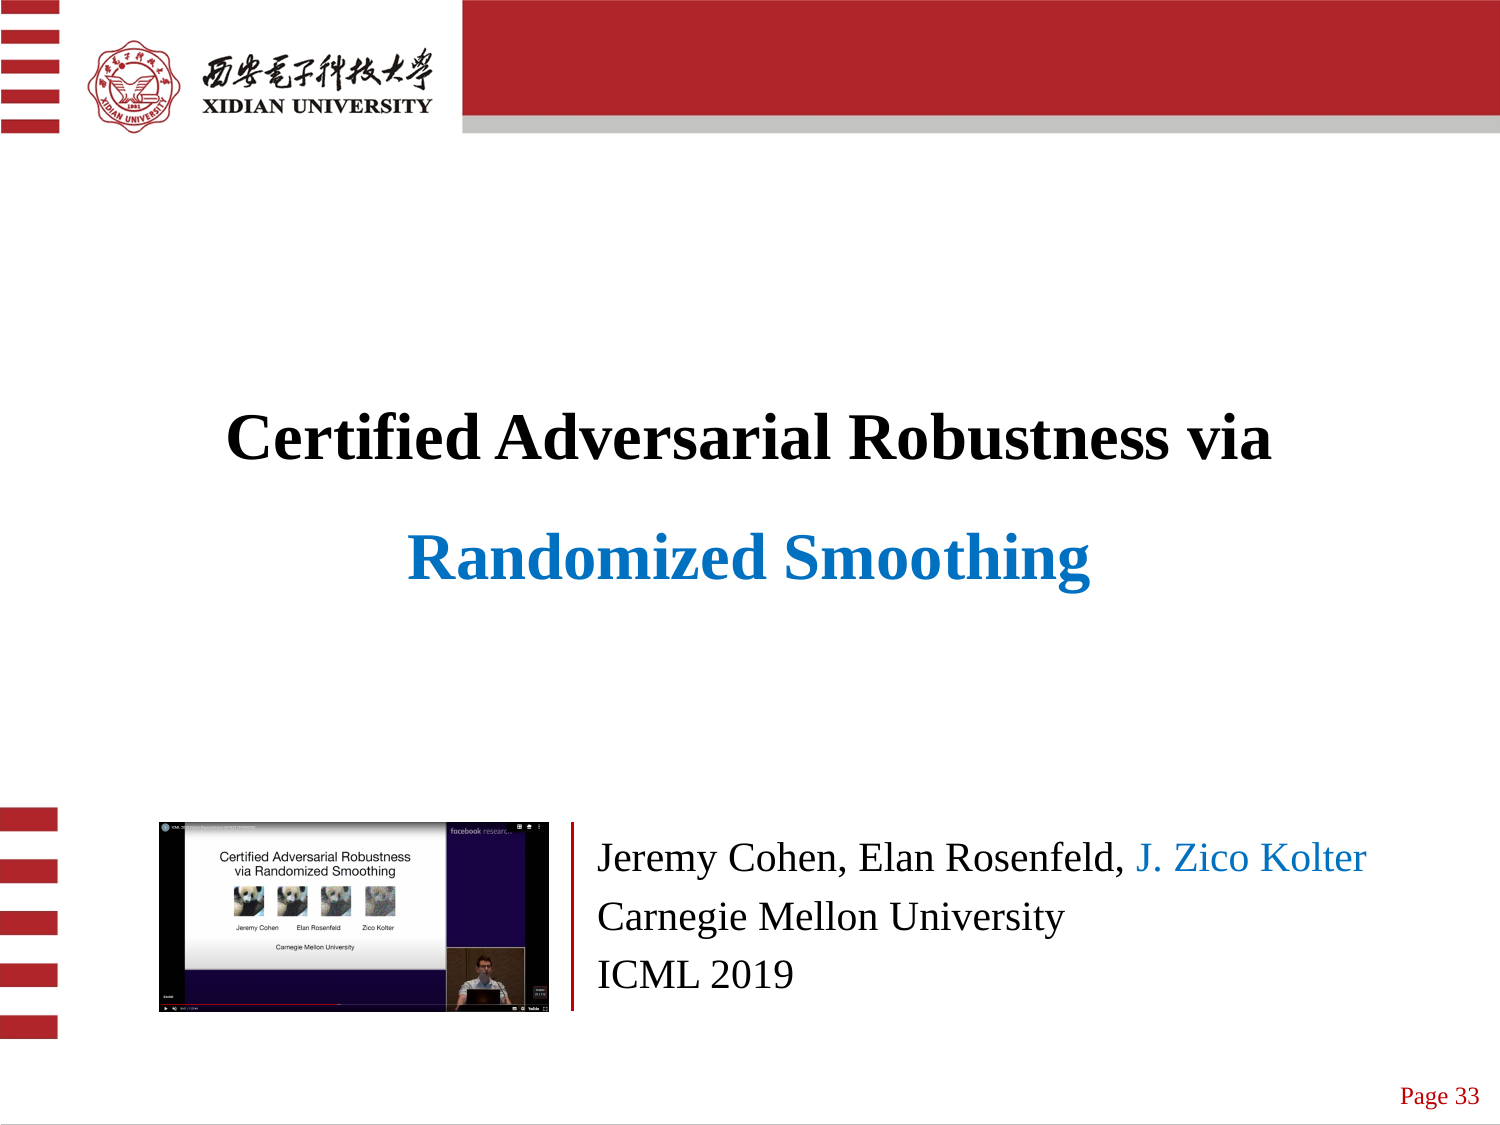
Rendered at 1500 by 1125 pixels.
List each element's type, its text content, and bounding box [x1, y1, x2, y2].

picture [0, 0, 1500, 1125]
text_box Jeremy Cohen, Elan Rosenfeld, J. Zico Kolter Carnegie Mellon University ICML 2019 [582, 822, 1388, 1012]
text_box Certified Adversarial Robustness via Randomized Smoothing [29, 310, 1471, 637]
slide_number Page 33 [1144, 1064, 1495, 1125]
